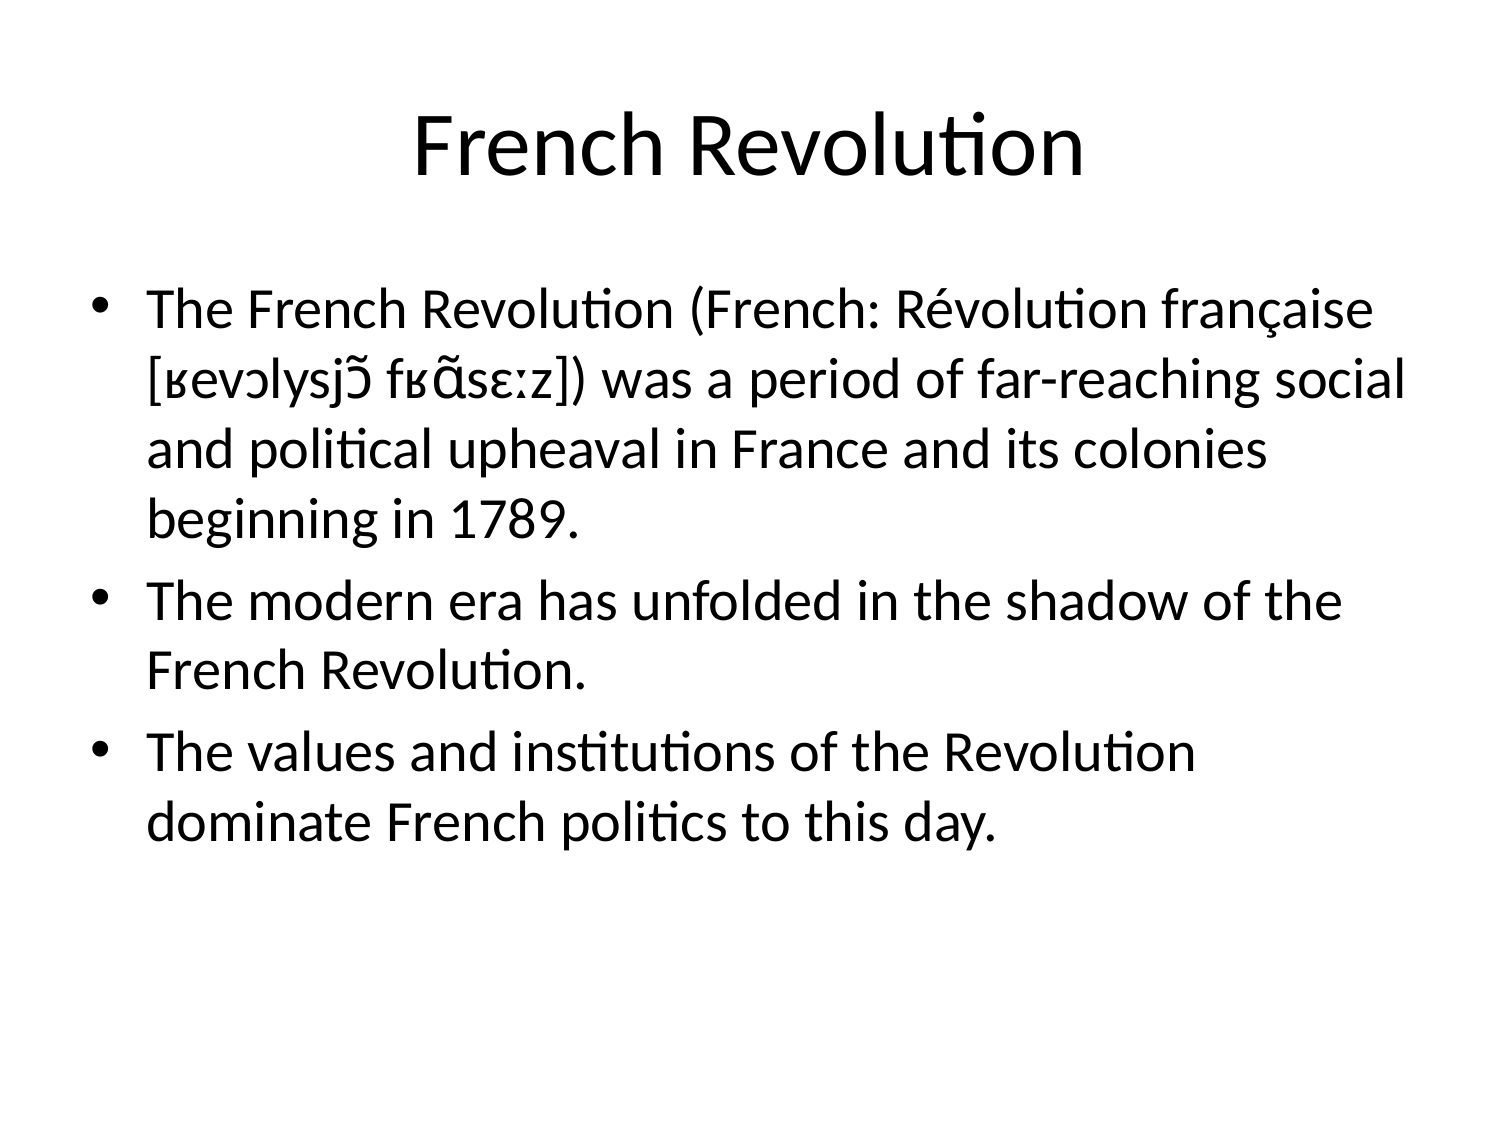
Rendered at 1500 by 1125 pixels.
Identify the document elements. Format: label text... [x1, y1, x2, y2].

title French Revolution [75, 45, 1425, 233]
list The French Revolution (French: Révolution française [ʁevɔlysjɔ̃ fʁɑ̃sɛːz]) was a period of far-reaching social and political upheaval in France and its colonies beginning in 1789. The modern era has unfolded in the shadow of the French Revolution. The values and institutions of the Revolution dominate French politics to this day. [75, 262, 1425, 1005]
